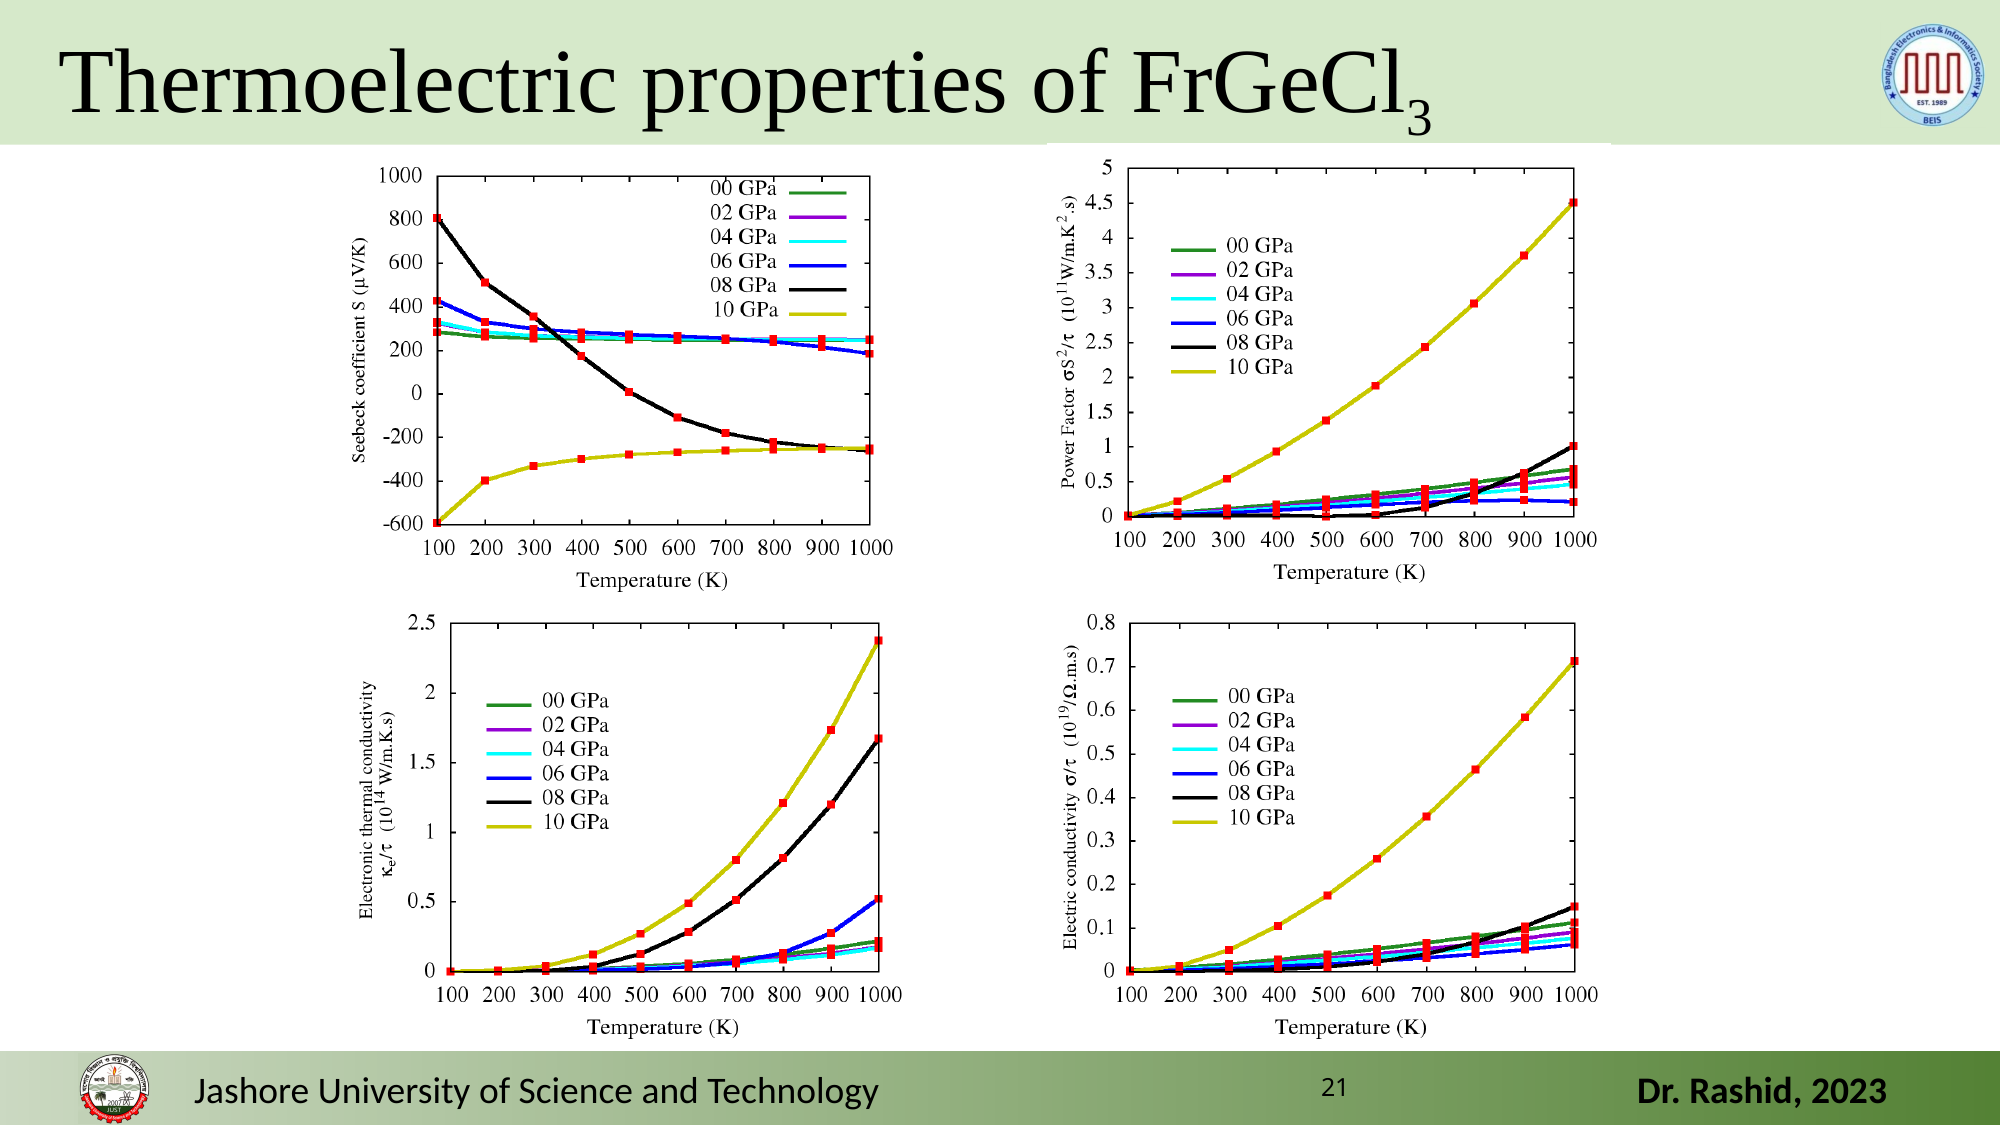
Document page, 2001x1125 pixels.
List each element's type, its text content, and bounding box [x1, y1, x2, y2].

text_box Thermoelectric properties of FrGeCl3 [43, 13, 1472, 154]
picture [1047, 143, 1611, 594]
slide_number 21 [1281, 1058, 1365, 1119]
picture [344, 151, 916, 1049]
picture [1049, 598, 1612, 1049]
picture [78, 1053, 150, 1124]
